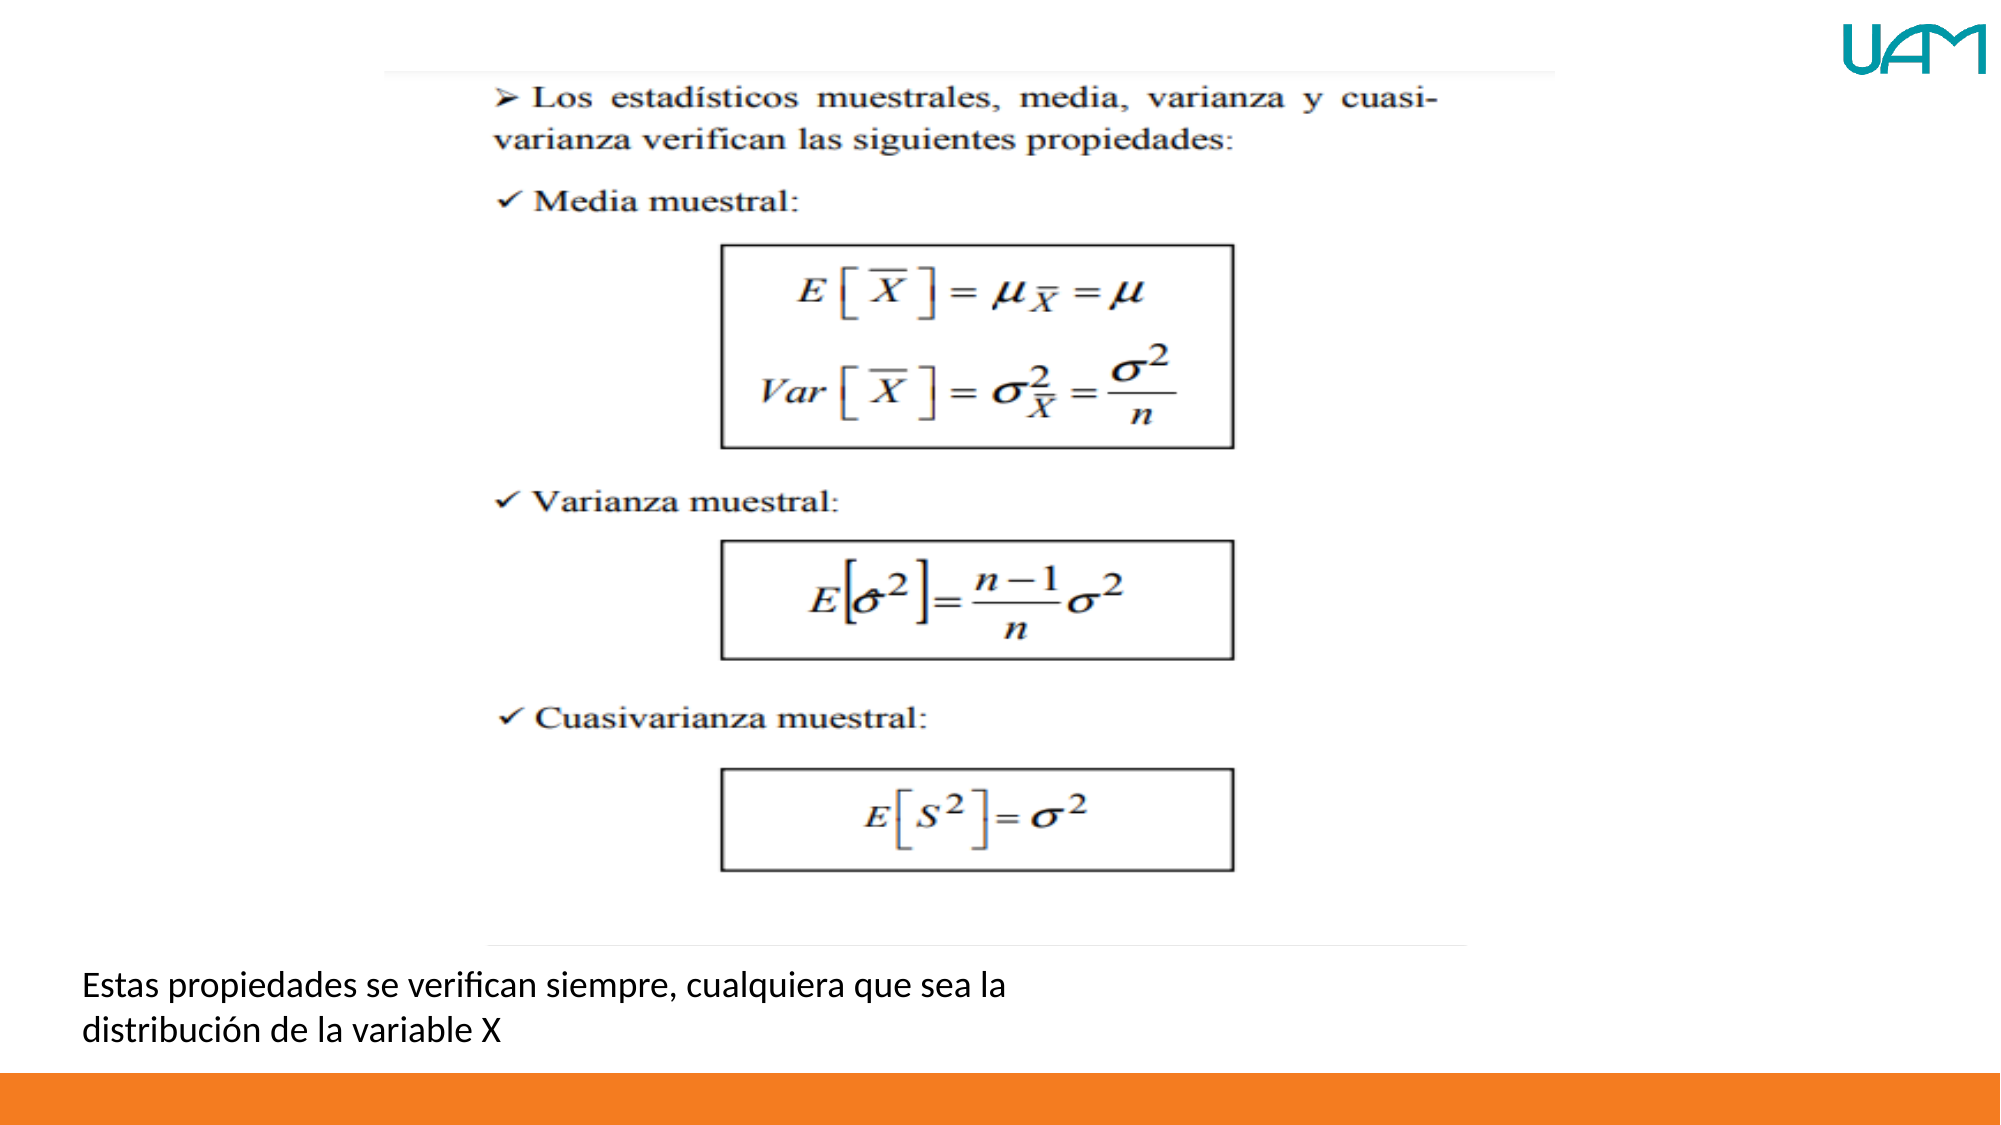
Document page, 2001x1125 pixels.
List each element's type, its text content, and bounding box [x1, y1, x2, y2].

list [384, 71, 1555, 946]
text_box Estas propiedades se verifican siempre, cualquiera que sea la distribución de la variable X [67, 953, 1078, 1058]
picture [1829, 1, 2000, 97]
